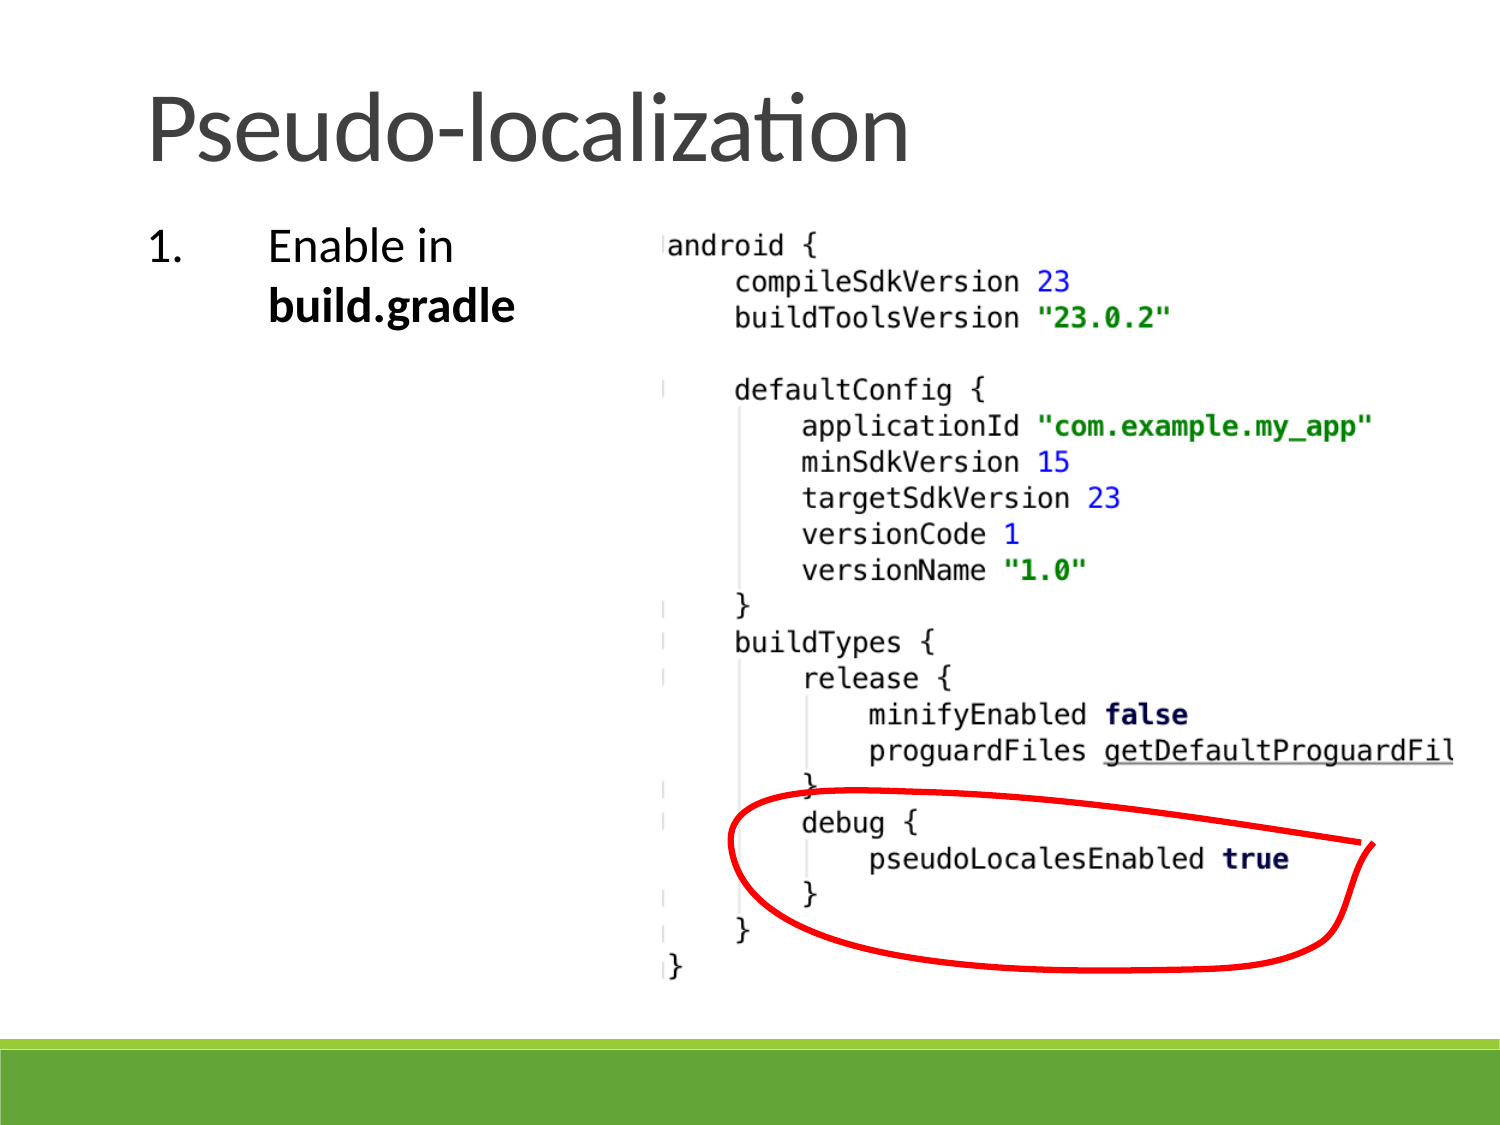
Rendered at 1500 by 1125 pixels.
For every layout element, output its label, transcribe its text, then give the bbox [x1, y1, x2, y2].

picture [661, 216, 1454, 1001]
text_box Enable in build.gradle [131, 205, 628, 401]
title Pseudo-localization [131, 43, 1369, 190]
